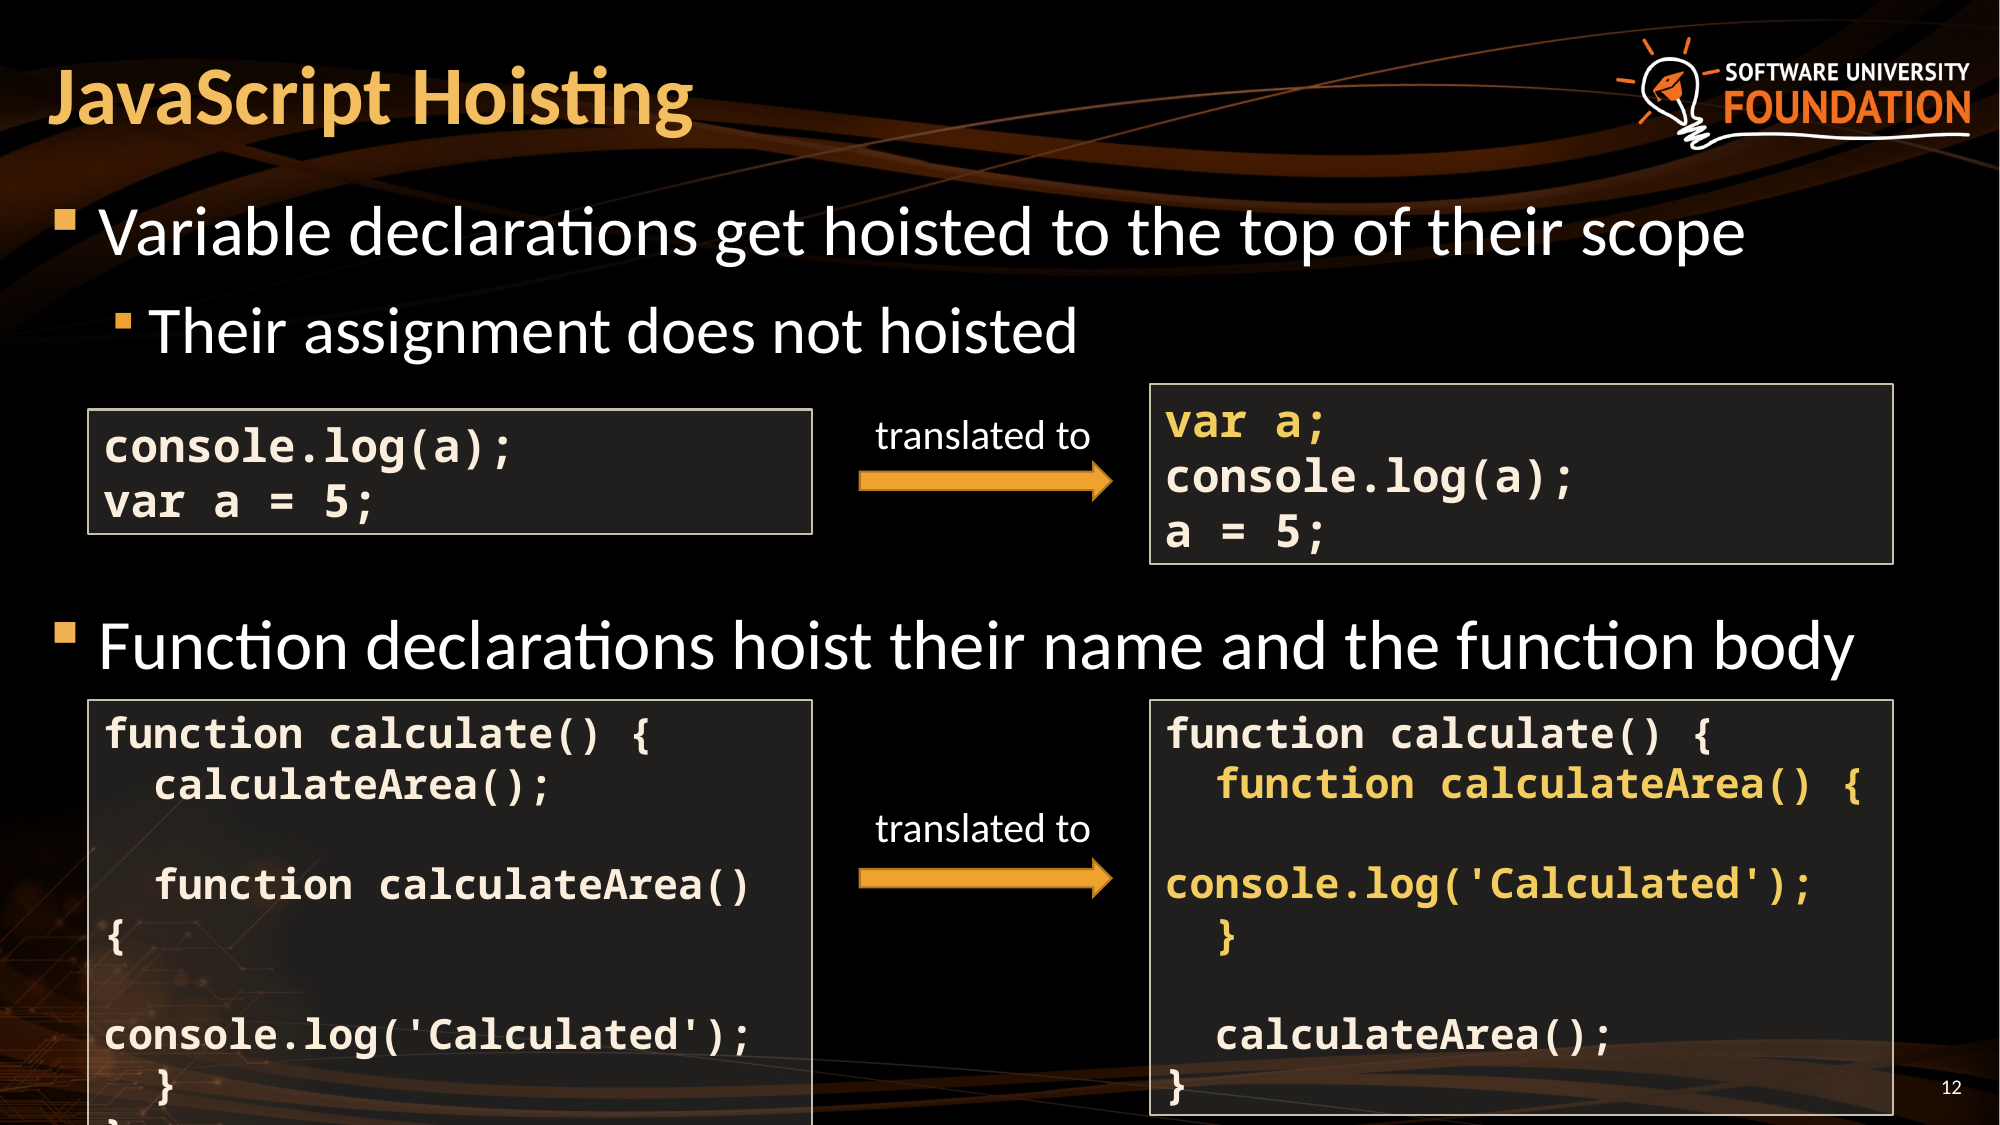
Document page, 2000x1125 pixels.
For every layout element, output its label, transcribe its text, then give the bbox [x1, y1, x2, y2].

title JavaScript Hoisting [30, 6, 1602, 189]
text_box function calculate() { calculateArea(); function calculateArea() { console.log('Calculated'); } } [88, 699, 813, 1125]
text_box function calculate() { function calculateArea() { console.log('Calculated'); } calculateArea(); } [1149, 699, 1894, 1115]
slide_number 12 [1897, 1070, 1968, 1103]
text_box console.log(a); var a = 5; [88, 409, 813, 535]
text_box var a; console.log(a); a = 5; [1149, 384, 1894, 564]
text_box translated to [860, 793, 1136, 859]
text_box [858, 466, 1114, 502]
text_box [858, 859, 1114, 900]
picture [0, 0, 2000, 1125]
list Variable declarations get hoisted to the top of their scope Their assignment does not hoisted Function declarations hoist their name and the function body [31, 188, 1968, 1103]
text_box translated to [860, 400, 1112, 466]
